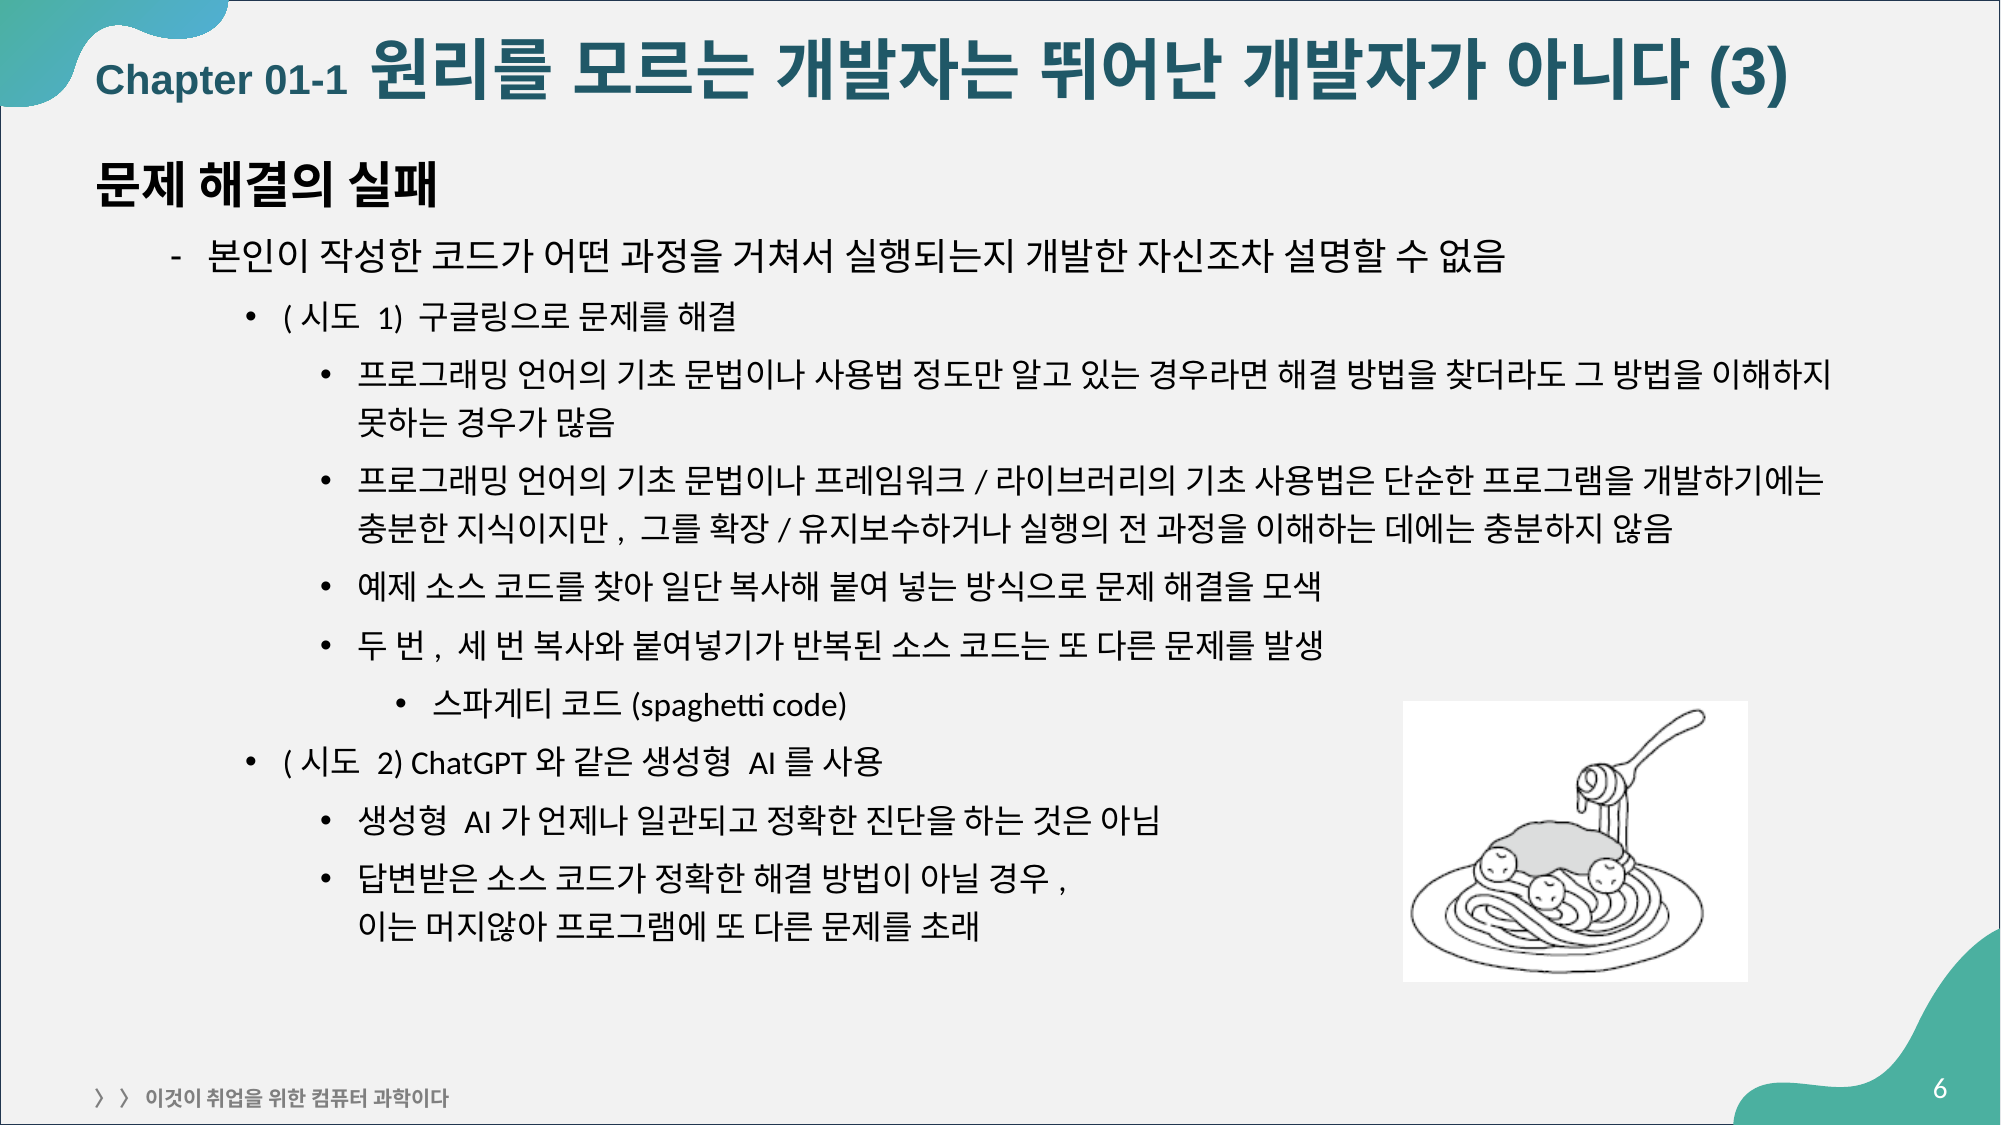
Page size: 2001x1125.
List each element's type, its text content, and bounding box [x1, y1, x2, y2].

list 문제 해결의 실패 본인이 작성한 코드가 어떤 과정을 거쳐서 실행되는지 개발한 자신조차 설명할 수 없음 (시도 1) 구글링으로 문제를 해결 프로그래밍 언어의 기초 문법이나 사용법 정도만 알고 있는 경우라면 해결 방법을 찾더라도 그 방법을 이해하지 못하는 경우가 많음 프로그래밍 언어의 기초 문법이나 프레임워크/라이브러리의 기초 사용법은 단순한 프로그램을 개발하기에는 충분한 지식이지만, 그를 확장/유지보수하거나 실행의 전 과정을 이해하는 데에는 충분하지 않음 예제 소스 코드를 찾아 일단 복사해 붙여 넣는 방식으로 문제 해결을 모색 두 번, 세 번 복사와 붙여넣기가 반복된 소스 코드는 또 다른 문제를 발생 스파게티 코드(spaghetti code) (시도 2) ChatGPT와 같은 생성형 AI를 사용 생성형 AI가 언제나 일관되고 정확한 진단을 하는 것은 아님 답변받은 소스 코드가 정확한 해결 방법이 아닐 경우, 이는 머지않아 프로그램에 또 다른 문제를 초래 [79, 133, 1931, 1035]
footer 〉 〉 이것이 취업을 위한 컴퓨터 과학이다 [79, 1078, 755, 1114]
picture [1403, 701, 1748, 982]
title Chapter 01-1 원리를 모르는 개발자는 뛰어난 개발자가 아니다(3) [79, 17, 1931, 128]
slide_number 6 [1917, 1061, 1984, 1122]
